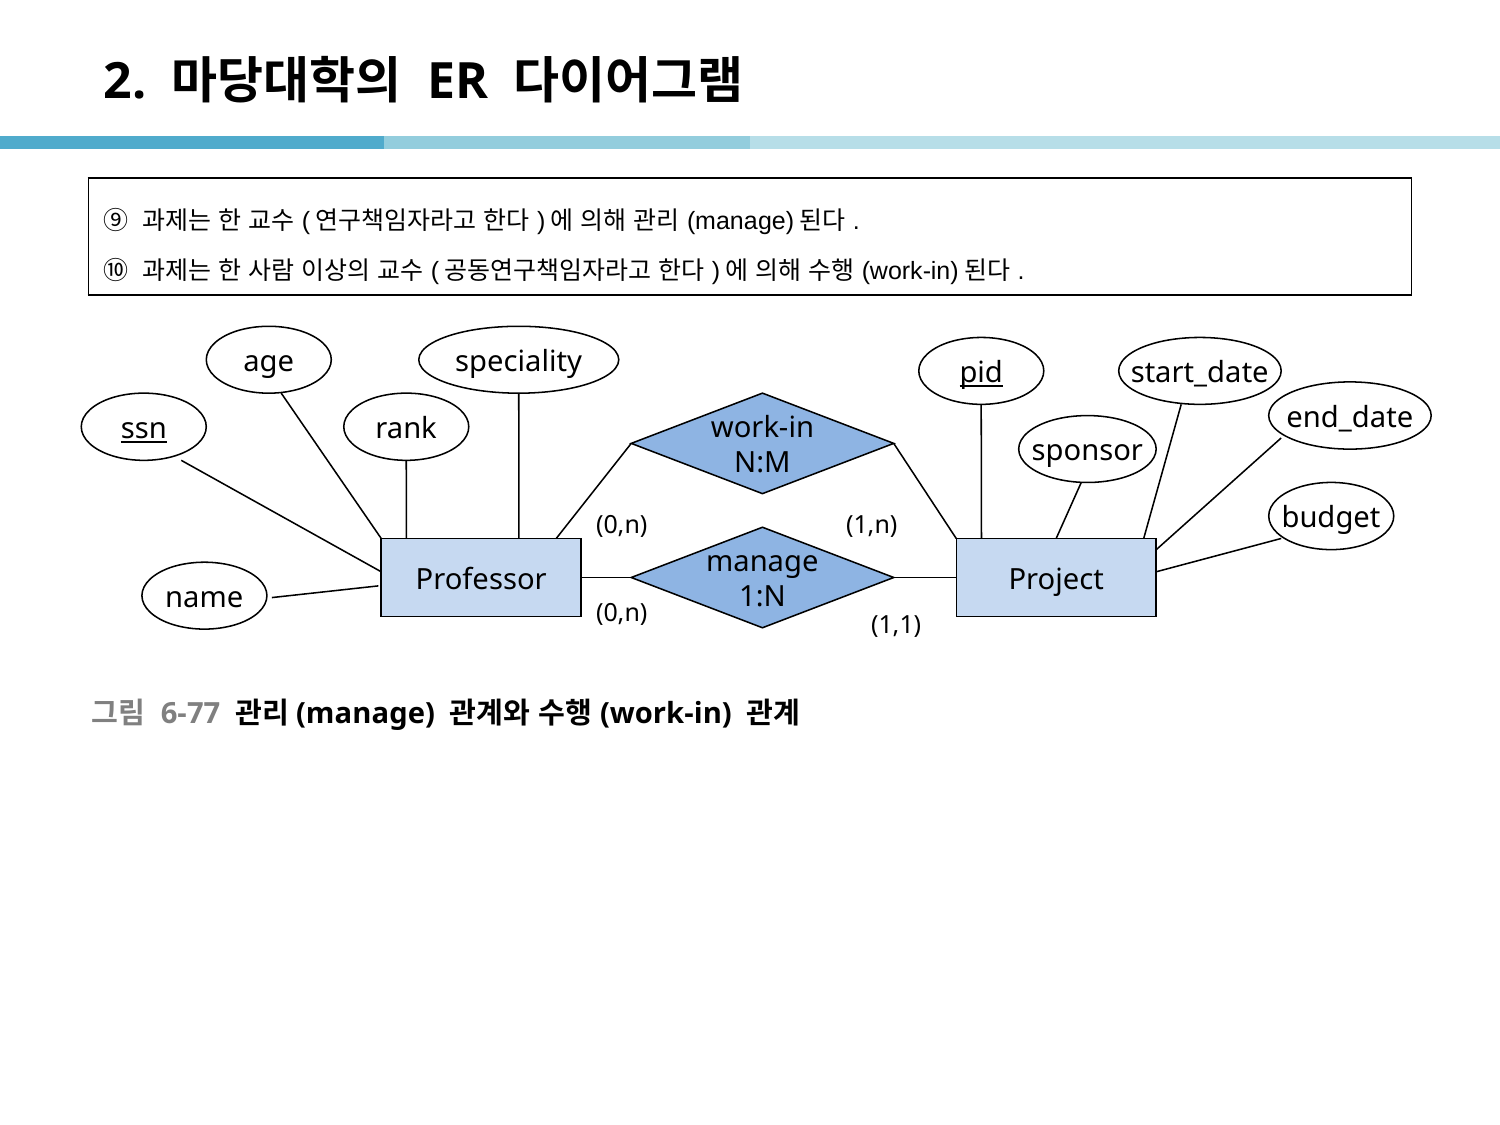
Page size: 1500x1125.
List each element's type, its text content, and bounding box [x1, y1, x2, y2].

text_box end_date [1268, 381, 1432, 450]
text_box (1,n) [831, 501, 896, 546]
text_box start_date [1118, 337, 1282, 405]
text_box sponsor [1018, 415, 1157, 483]
text_box (0,n) [627, 501, 669, 546]
text_box Professor [381, 538, 582, 617]
table_header ⑨ 과제는 한 교수(연구책임자라고 한다)에 의해 관리(manage)된다. ⑩ 과제는 한 사람 이상의 교수(공동연구책임자라고 한다)에 의해 수행(work-in)된다. [89, 179, 1411, 294]
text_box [893, 443, 957, 539]
text_box pid [918, 337, 1044, 405]
text_box (0,n) [581, 588, 682, 634]
text_box manage 1:N [632, 527, 893, 628]
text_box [555, 443, 632, 539]
text_box name [141, 562, 267, 630]
text_box budget [1268, 482, 1394, 550]
text_box work-in N:M [632, 393, 892, 494]
text_box 그림 6-77 관리(manage) 관계와 수행(work-in) 관계 [76, 688, 384, 736]
text_box ssn [81, 393, 207, 461]
text_box age [206, 326, 332, 394]
title 2. 마당대학의 ER 다이어그램 [88, 32, 1330, 124]
text_box rank [343, 393, 469, 461]
text_box (1,1) [856, 601, 944, 646]
text_box speciality [418, 326, 619, 394]
text_box Project [956, 538, 1157, 617]
